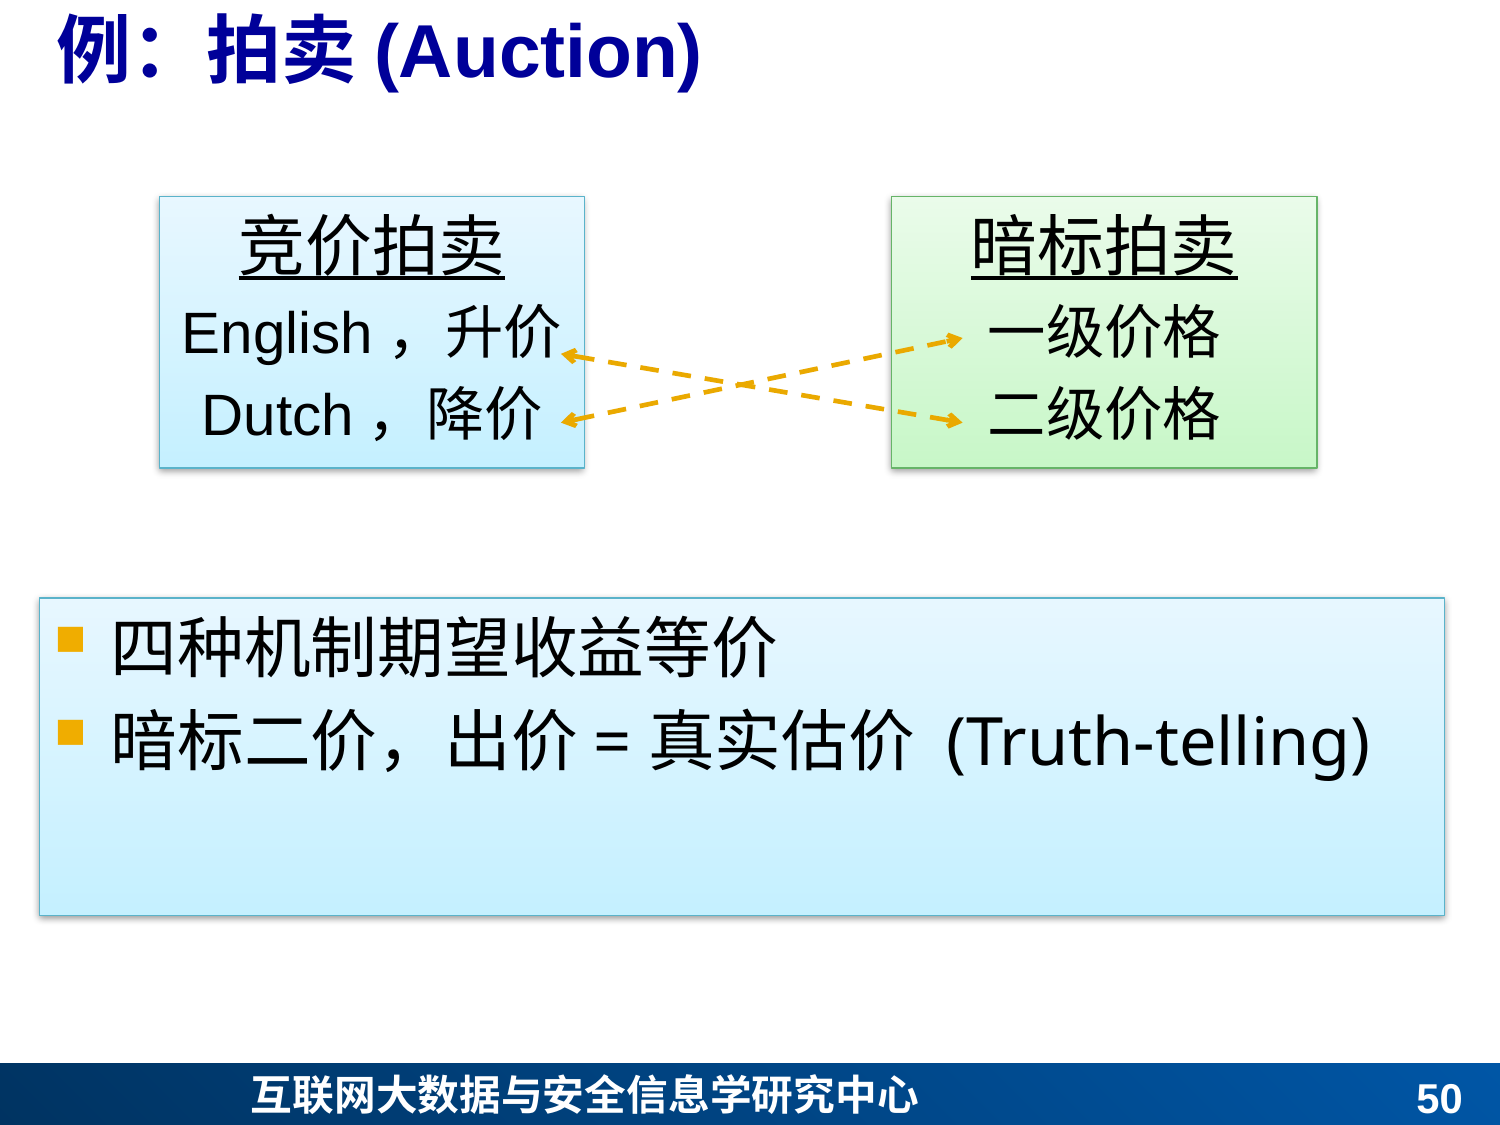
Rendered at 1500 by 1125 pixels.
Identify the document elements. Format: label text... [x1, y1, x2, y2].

list 竞价拍卖 English，升价 Dutch，降价 [159, 196, 585, 469]
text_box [560, 337, 963, 423]
text_box 四种机制期望收益等价 暗标二价，出价=真实估价 (Truth-telling) [39, 597, 1445, 916]
title 例：拍卖(Auction) [41, 0, 1500, 114]
slide_number 49 [1127, 1063, 1479, 1125]
text_box 暗标拍卖 一级价格 二级价格 [891, 196, 1318, 469]
